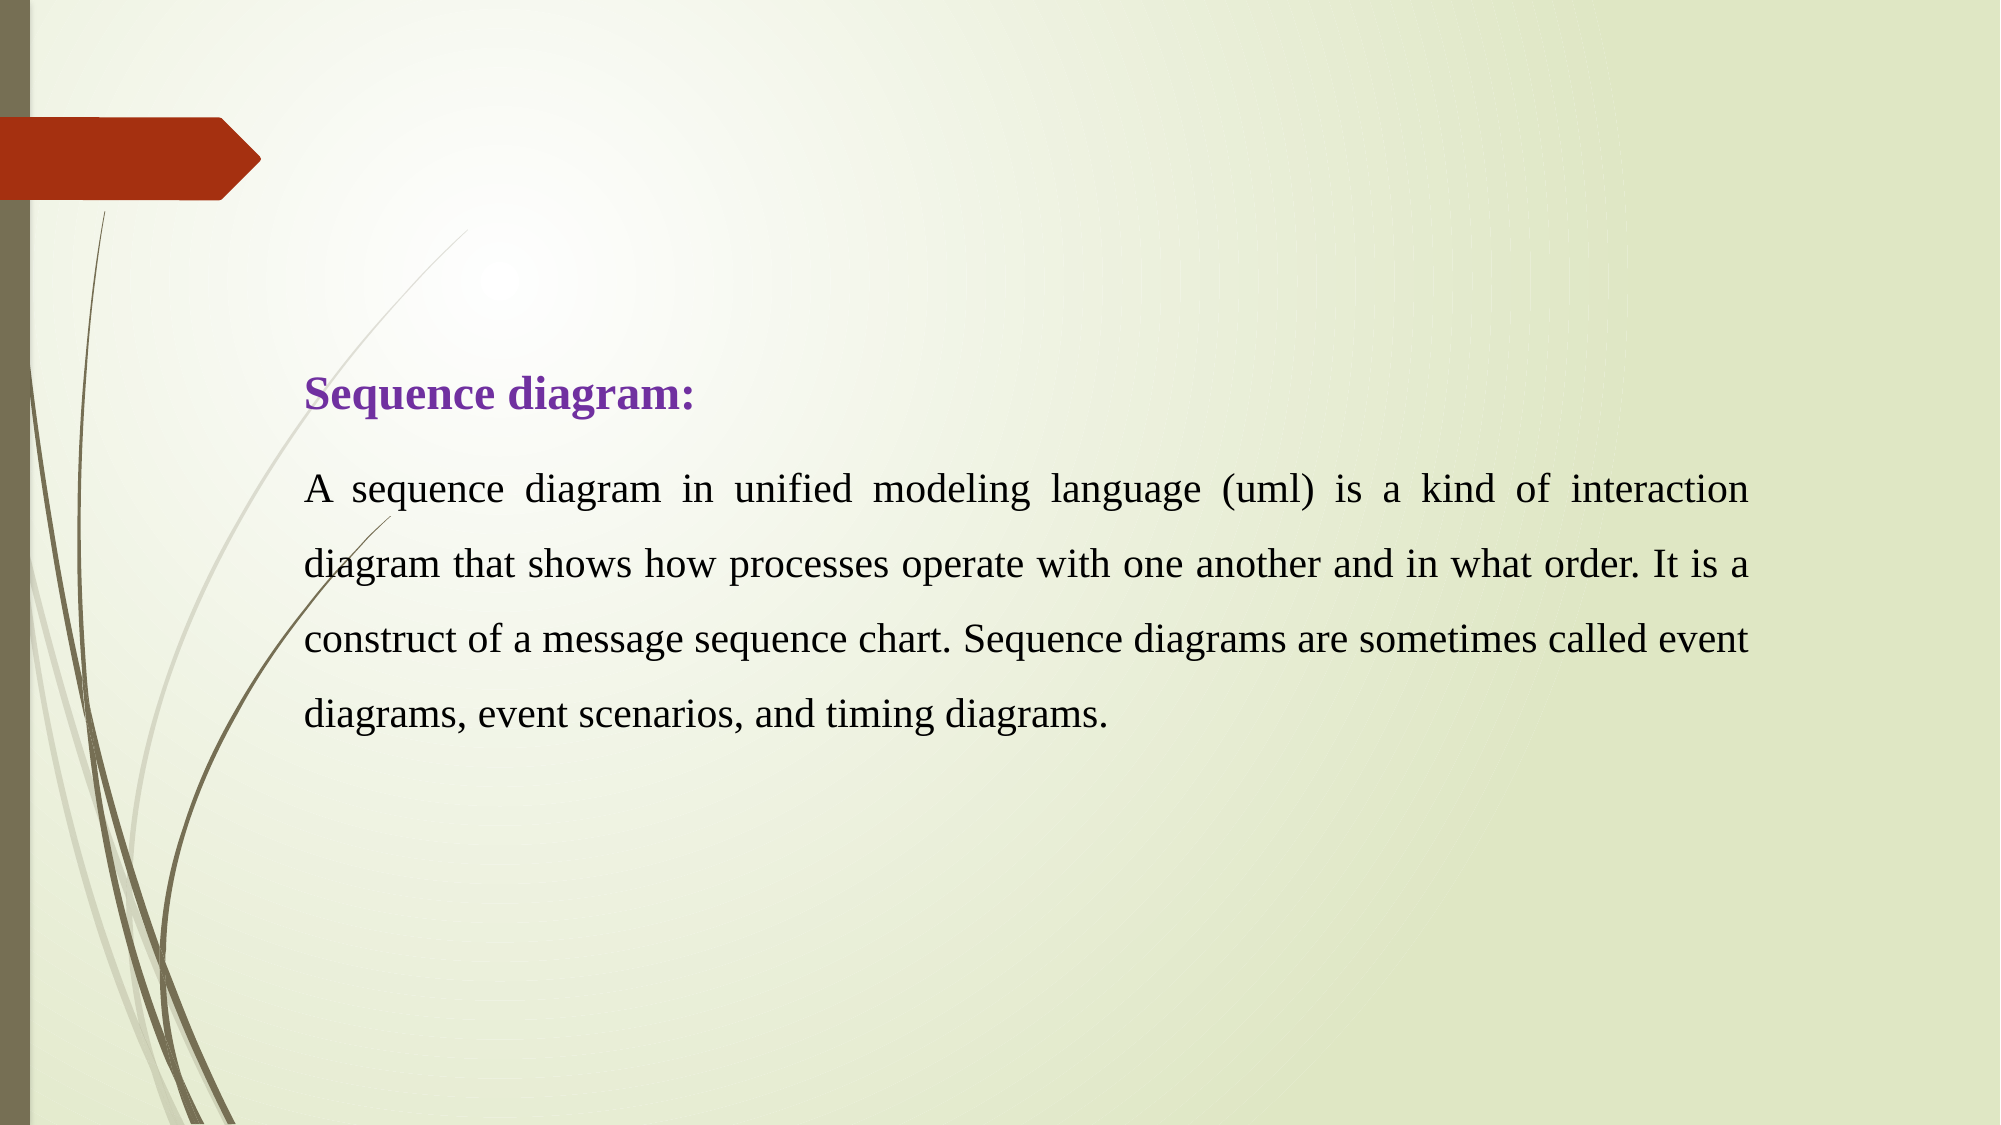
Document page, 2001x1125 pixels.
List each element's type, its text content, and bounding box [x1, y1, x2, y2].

text_box Sequence diagram: A sequence diagram in unified modeling language (uml) is a kind of interaction diagram that shows how processes operate with one another and in what order. It is a construct of a message sequence chart. Sequence diagrams are sometimes called event diagrams, event scenarios, and timing diagrams. [289, 325, 1766, 828]
